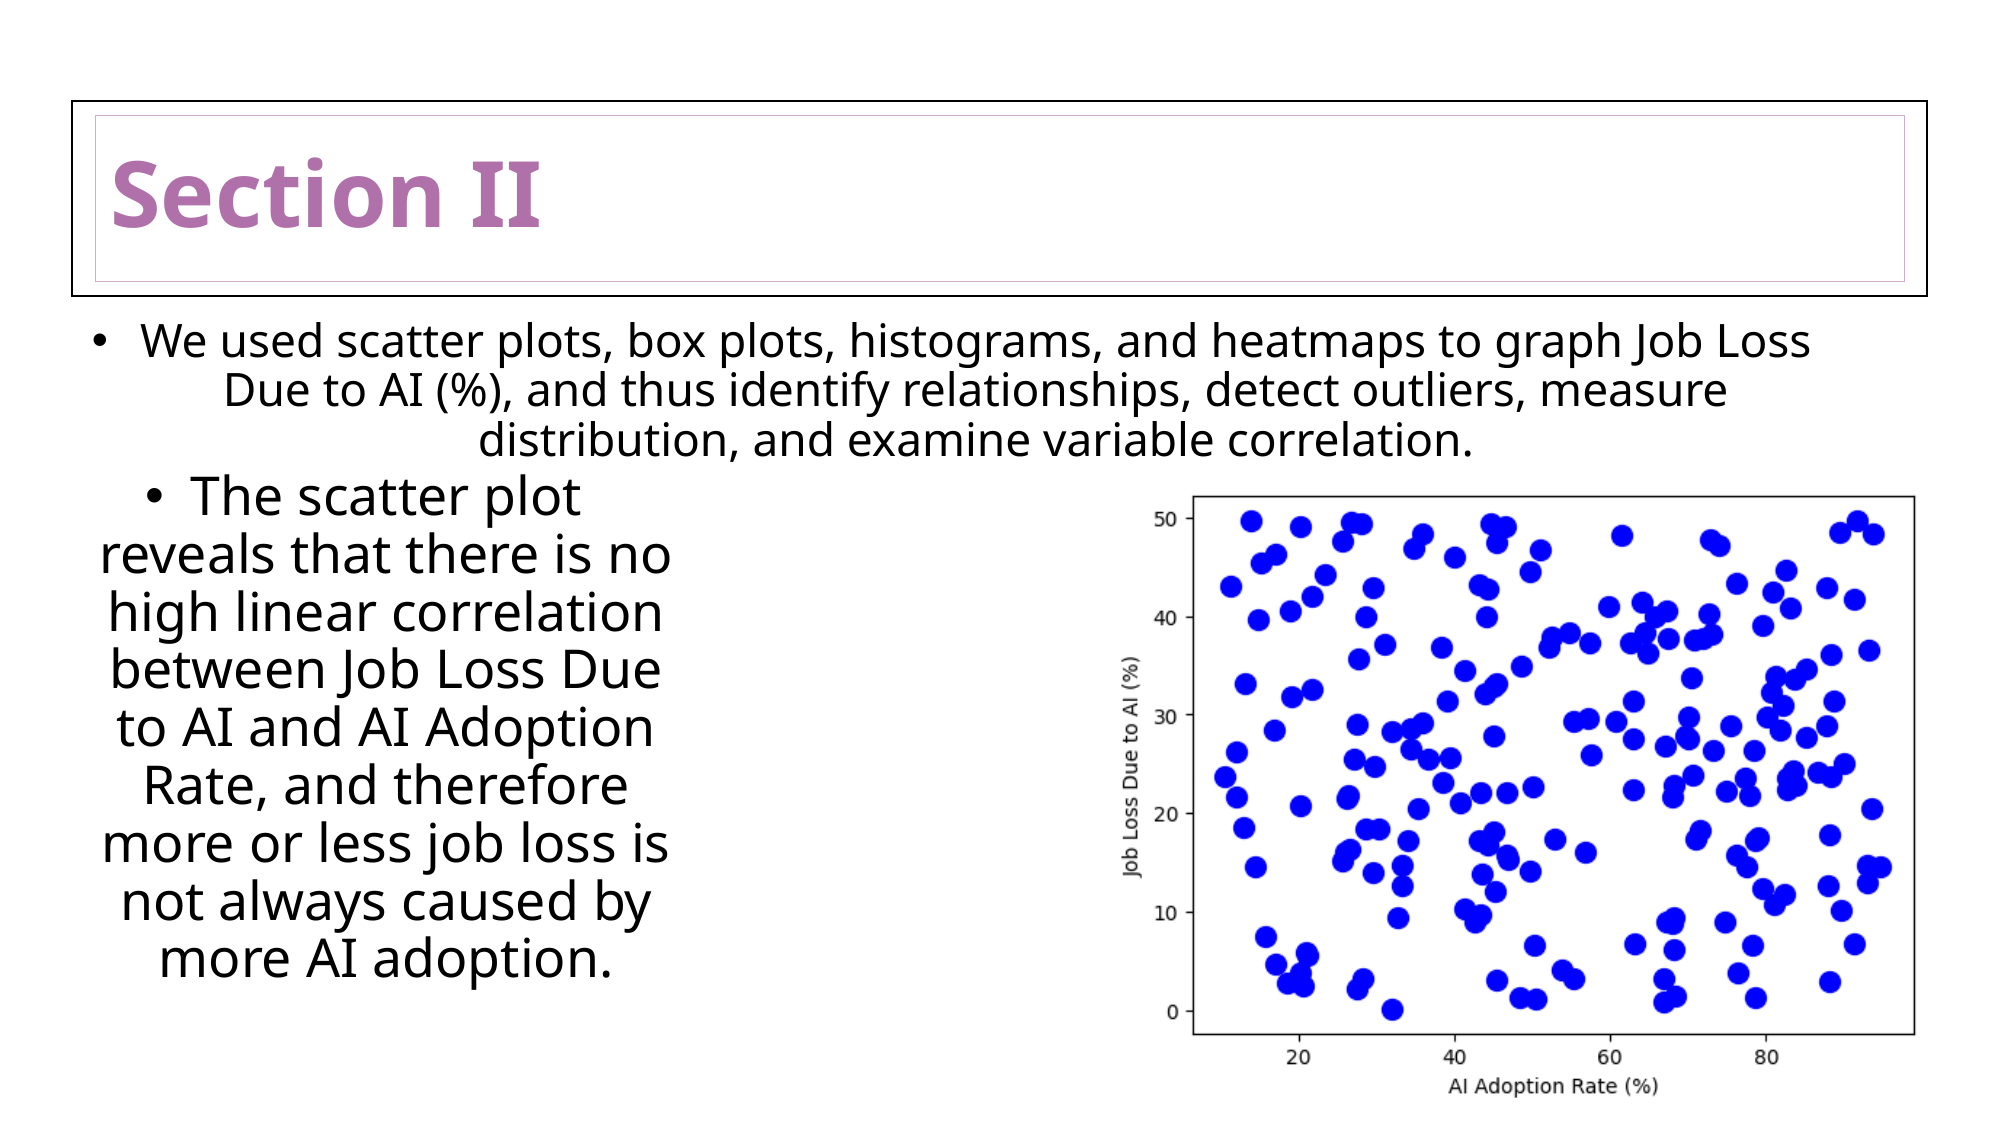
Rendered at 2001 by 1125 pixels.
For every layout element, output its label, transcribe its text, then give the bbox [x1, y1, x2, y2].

list We used scatter plots, box plots, histograms, and heatmaps to graph Job Loss Due to AI (%), and thus identify relationships, detect outliers, measure distribution, and examine variable correlation. [48, 310, 1872, 477]
title Section II [95, 115, 1905, 282]
text_box The scatter plot reveals that there is no high linear correlation between Job Loss Due to AI and AI Adoption Rate, and therefore more or less job loss is not always caused by more AI adoption. [48, 461, 690, 1060]
picture [1110, 483, 1927, 1111]
